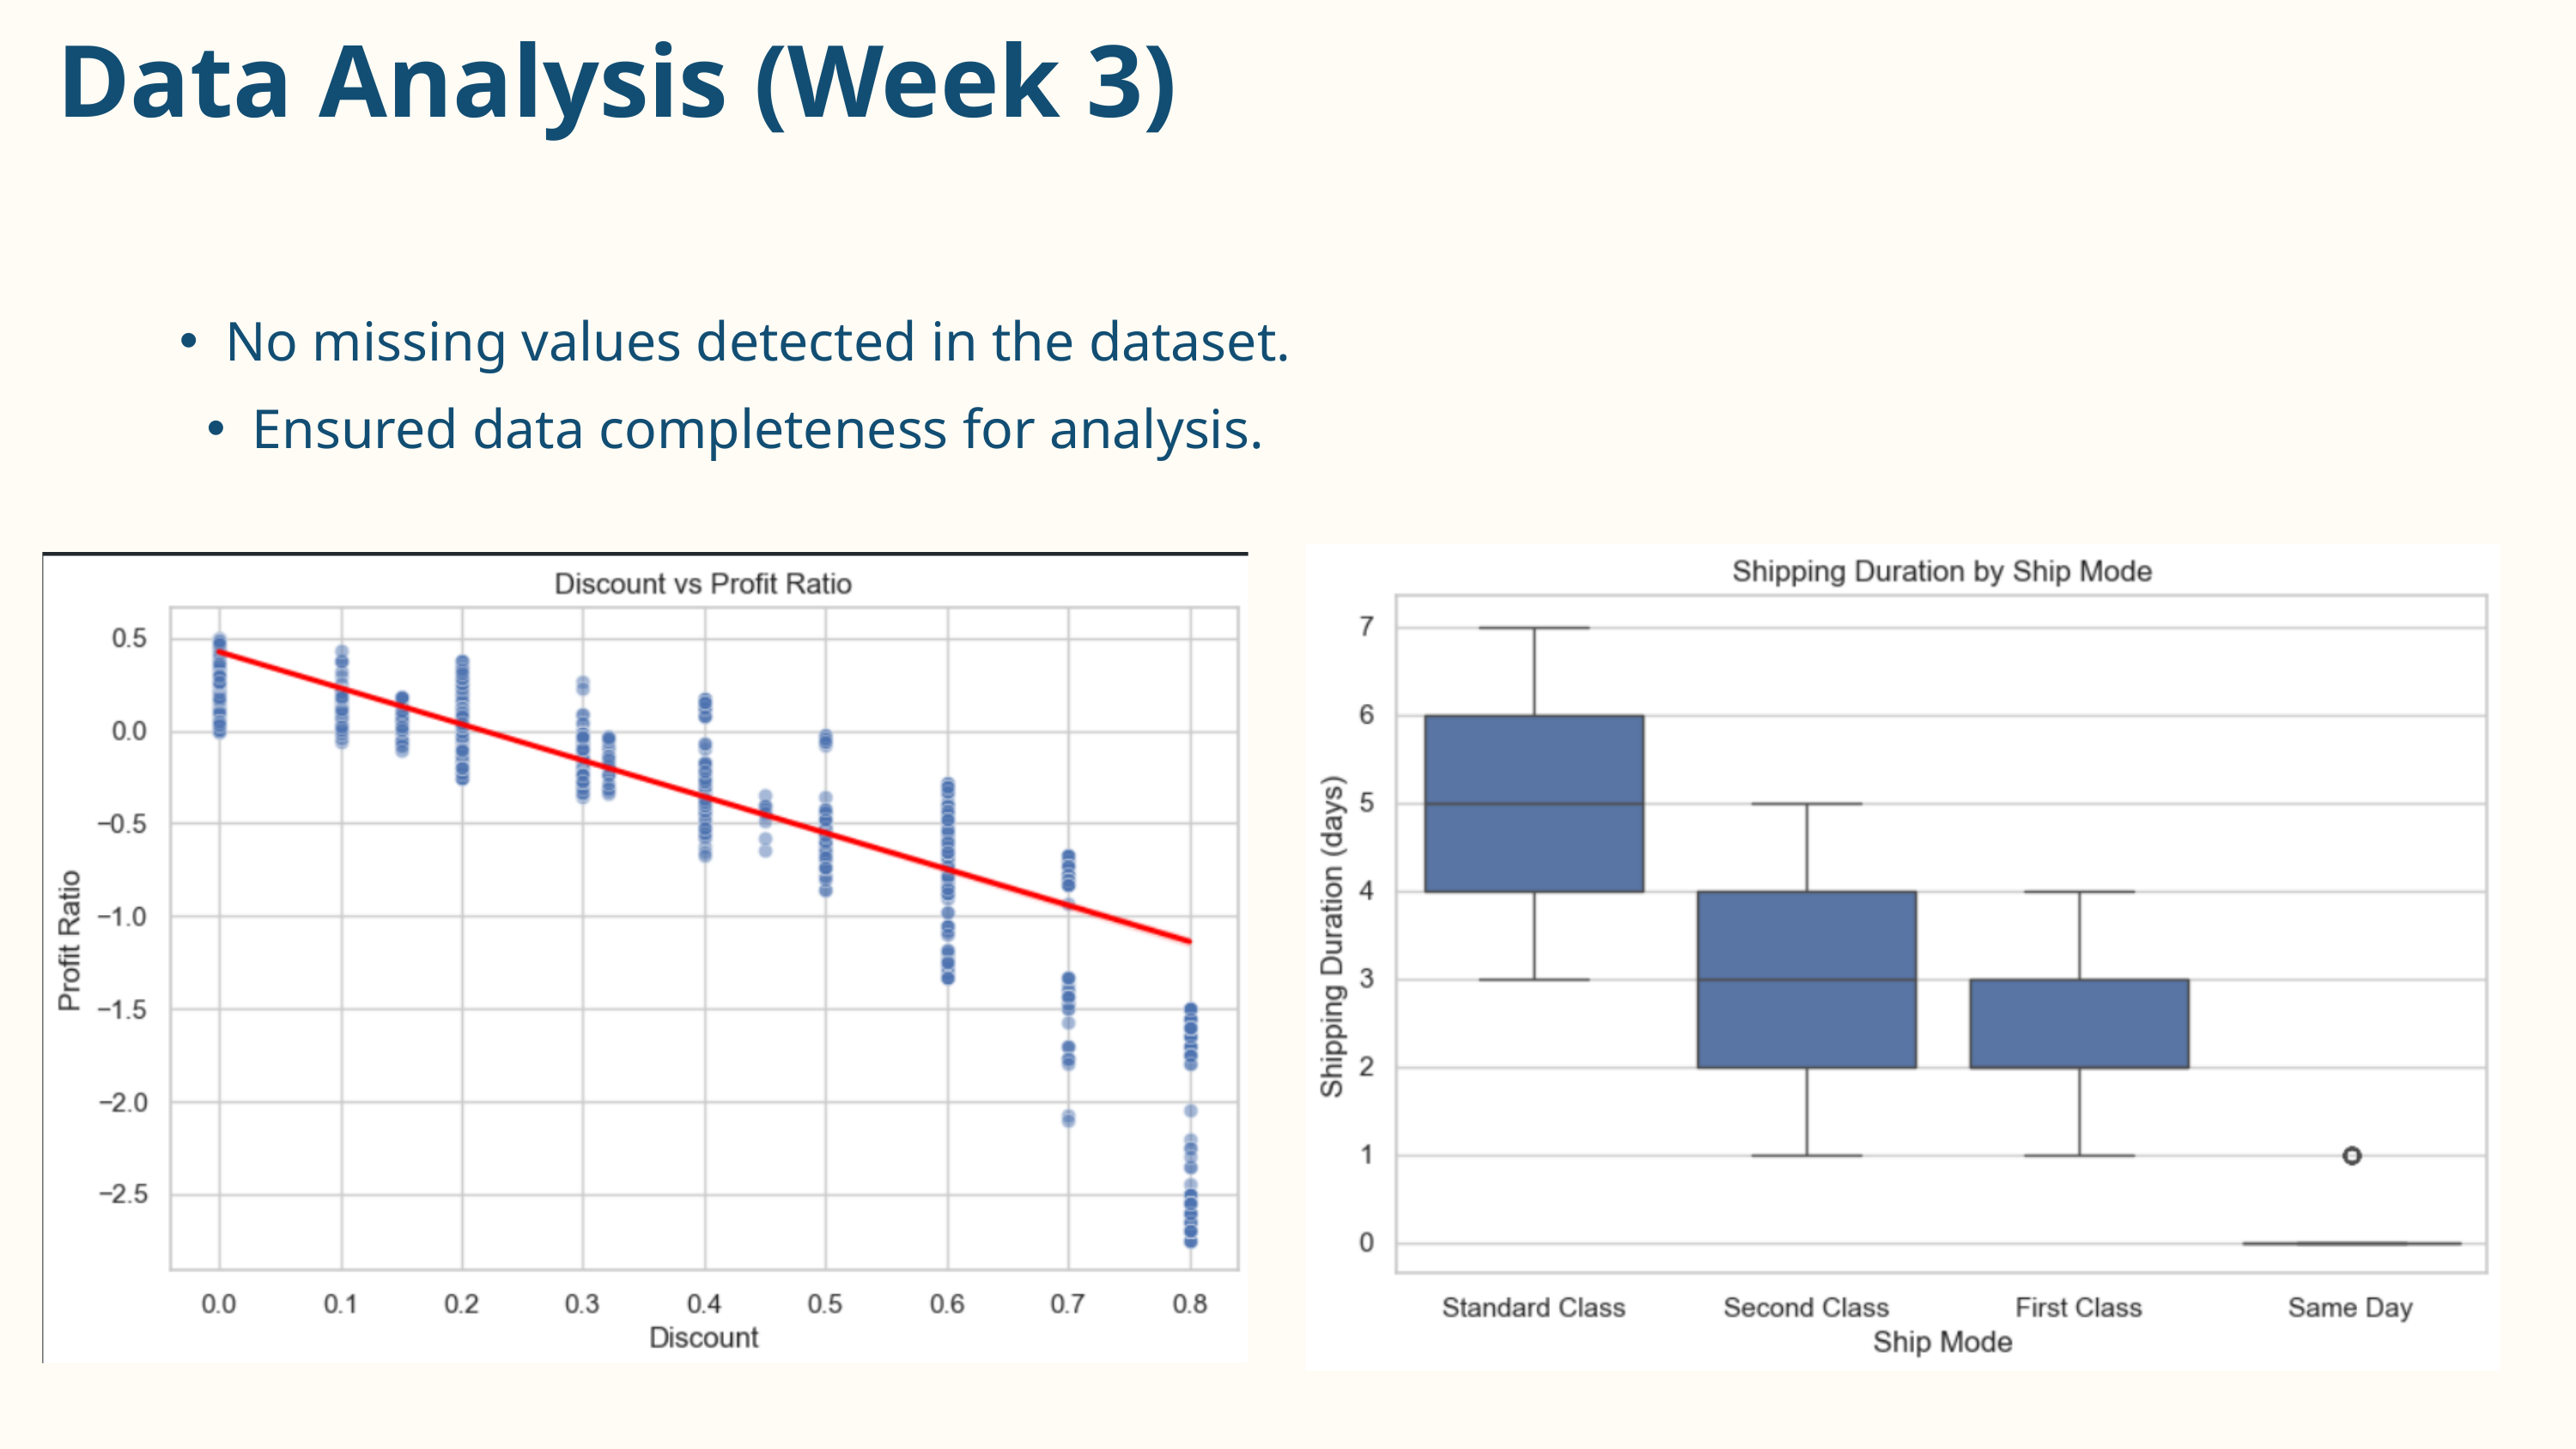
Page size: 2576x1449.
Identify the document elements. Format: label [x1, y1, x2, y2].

text_box [0, 0, 2576, 1449]
